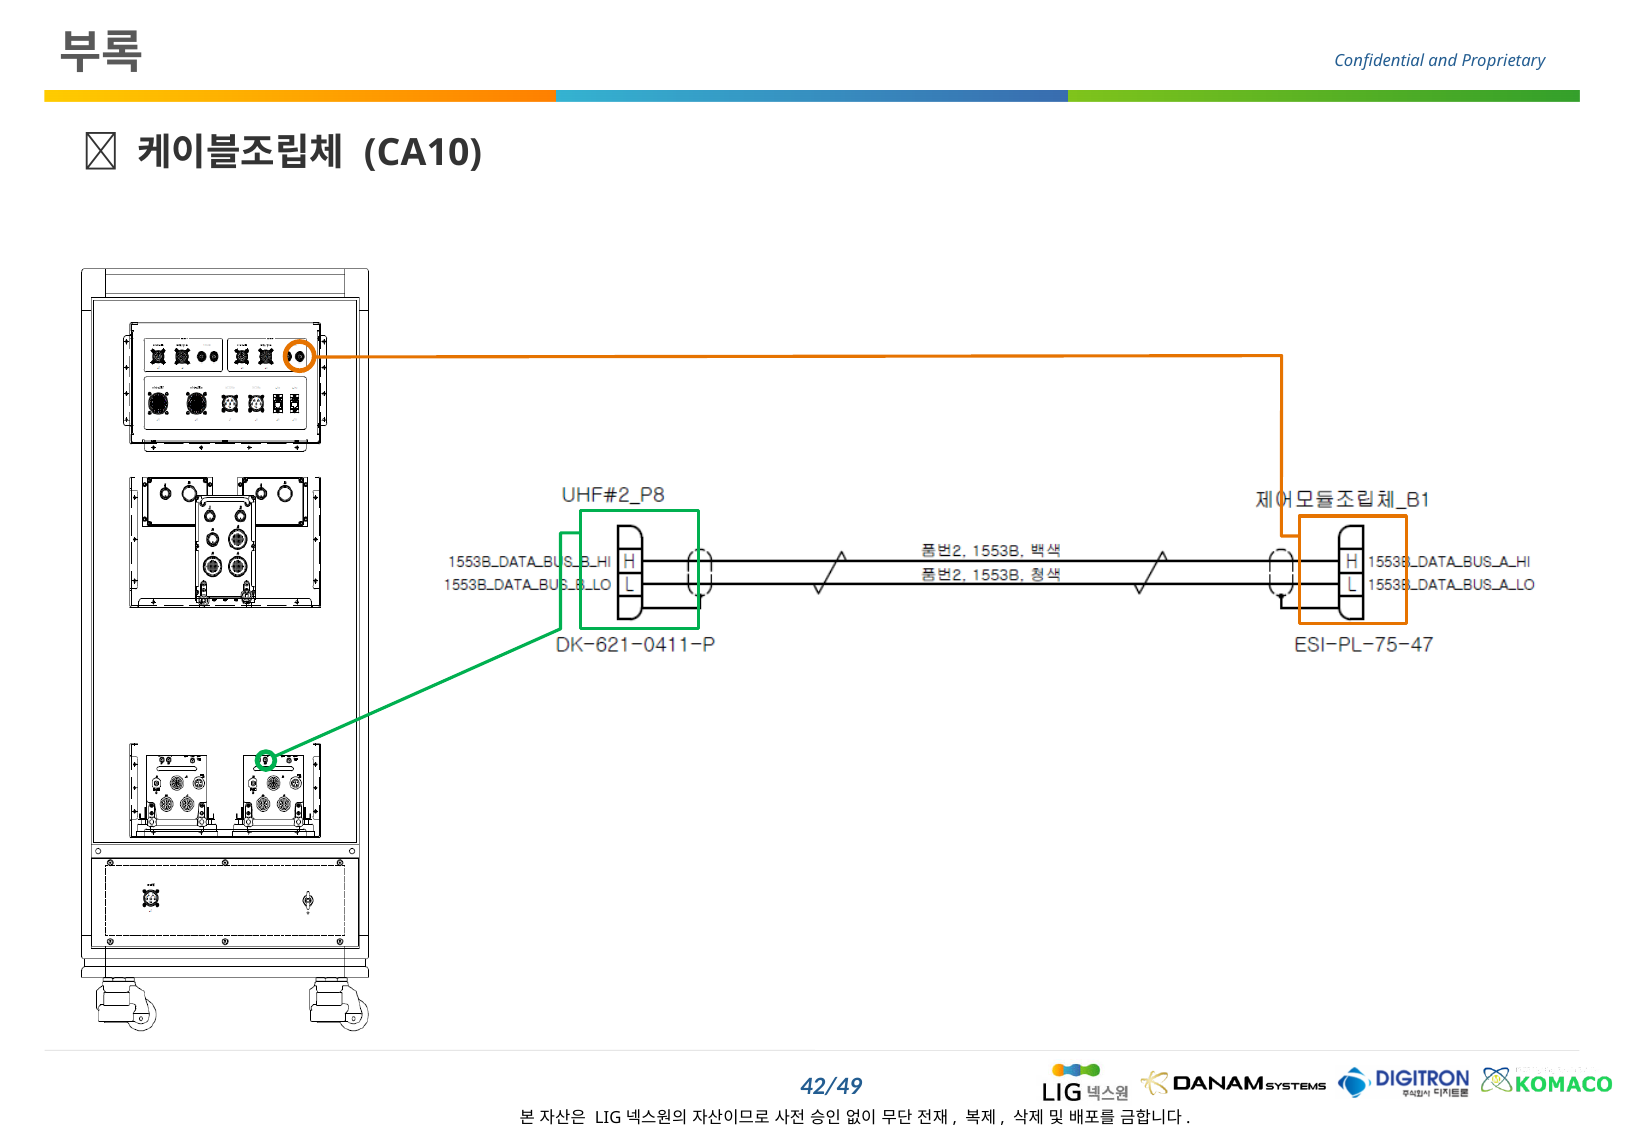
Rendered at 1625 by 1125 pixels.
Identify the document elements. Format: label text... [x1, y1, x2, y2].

picture [1477, 1065, 1620, 1094]
picture [44, 92, 56, 102]
picture [1036, 1059, 1470, 1106]
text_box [72, 262, 380, 1036]
picture [434, 468, 1545, 671]
text_box  케이블조립체 (CA10) [56, 78, 1604, 183]
text_box 부록 [44, 15, 844, 92]
